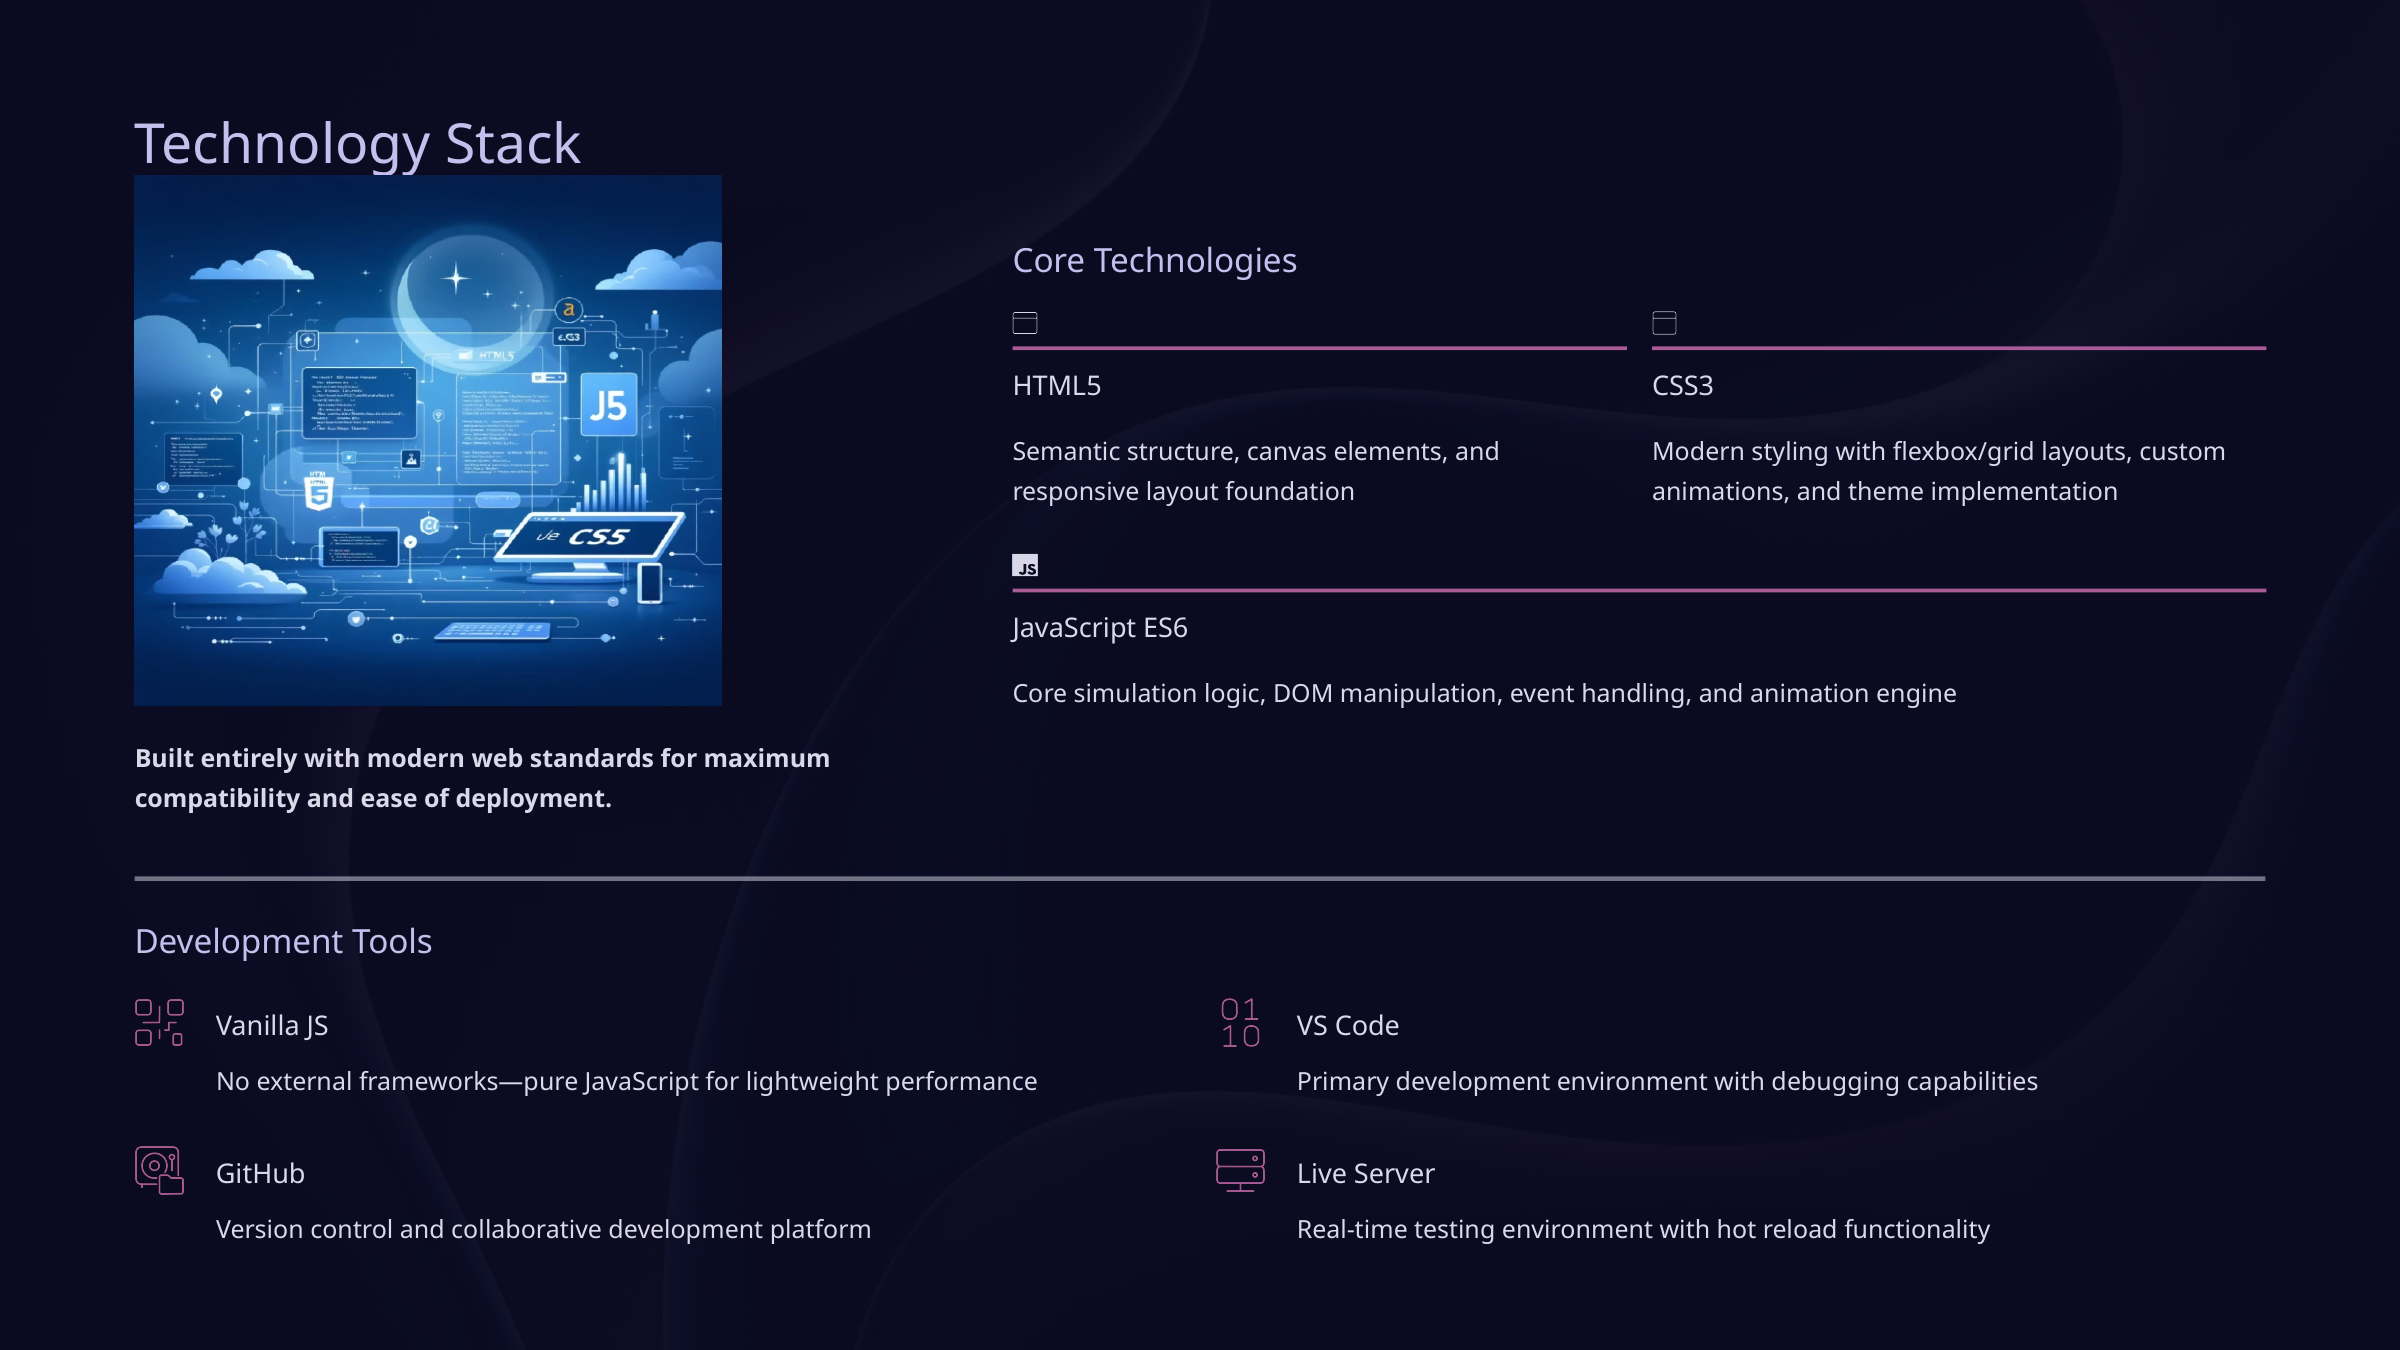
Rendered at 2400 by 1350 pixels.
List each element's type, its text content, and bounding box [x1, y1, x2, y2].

text_box Development Tools [134, 918, 469, 961]
text_box Built entirely with modern web standards for maximum compatibility and ease of deployment. [134, 733, 951, 814]
text_box [134, 876, 2266, 881]
text_box Core simulation logic, DOM manipulation, event handling, and animation engine [1012, 668, 2267, 709]
picture [1215, 1145, 1266, 1197]
text_box [1012, 588, 2267, 593]
text_box GitHub [215, 1154, 494, 1190]
picture [1215, 997, 1266, 1048]
picture [134, 175, 722, 706]
picture [1012, 552, 1038, 579]
text_box Technology Stack [134, 105, 691, 175]
text_box Modern styling with flexbox/grid layouts, custom animations, and theme implementation [1652, 426, 2267, 507]
text_box VS Code [1296, 1006, 1575, 1041]
text_box HTML5 [1012, 366, 1291, 401]
text_box Live Server [1296, 1154, 1575, 1190]
picture [1012, 310, 1038, 336]
picture [134, 1145, 185, 1197]
text_box Version control and collaborative development platform [215, 1204, 1185, 1245]
text_box CSS3 [1652, 366, 1930, 401]
text_box Semantic structure, canvas elements, and responsive layout foundation [1012, 426, 1627, 507]
text_box Core Technologies [1012, 237, 1346, 280]
picture [1652, 310, 1678, 336]
text_box No external frameworks—pure JavaScript for lightweight performance [215, 1055, 1185, 1096]
text_box [1012, 346, 1627, 351]
text_box JavaScript ES6 [1012, 608, 1291, 644]
text_box Vanilla JS [215, 1006, 494, 1041]
text_box Real-time testing environment with hot reload functionality [1296, 1204, 2266, 1245]
text_box Primary development environment with debugging capabilities [1296, 1055, 2266, 1096]
picture [134, 997, 185, 1048]
text_box [1652, 346, 2267, 351]
